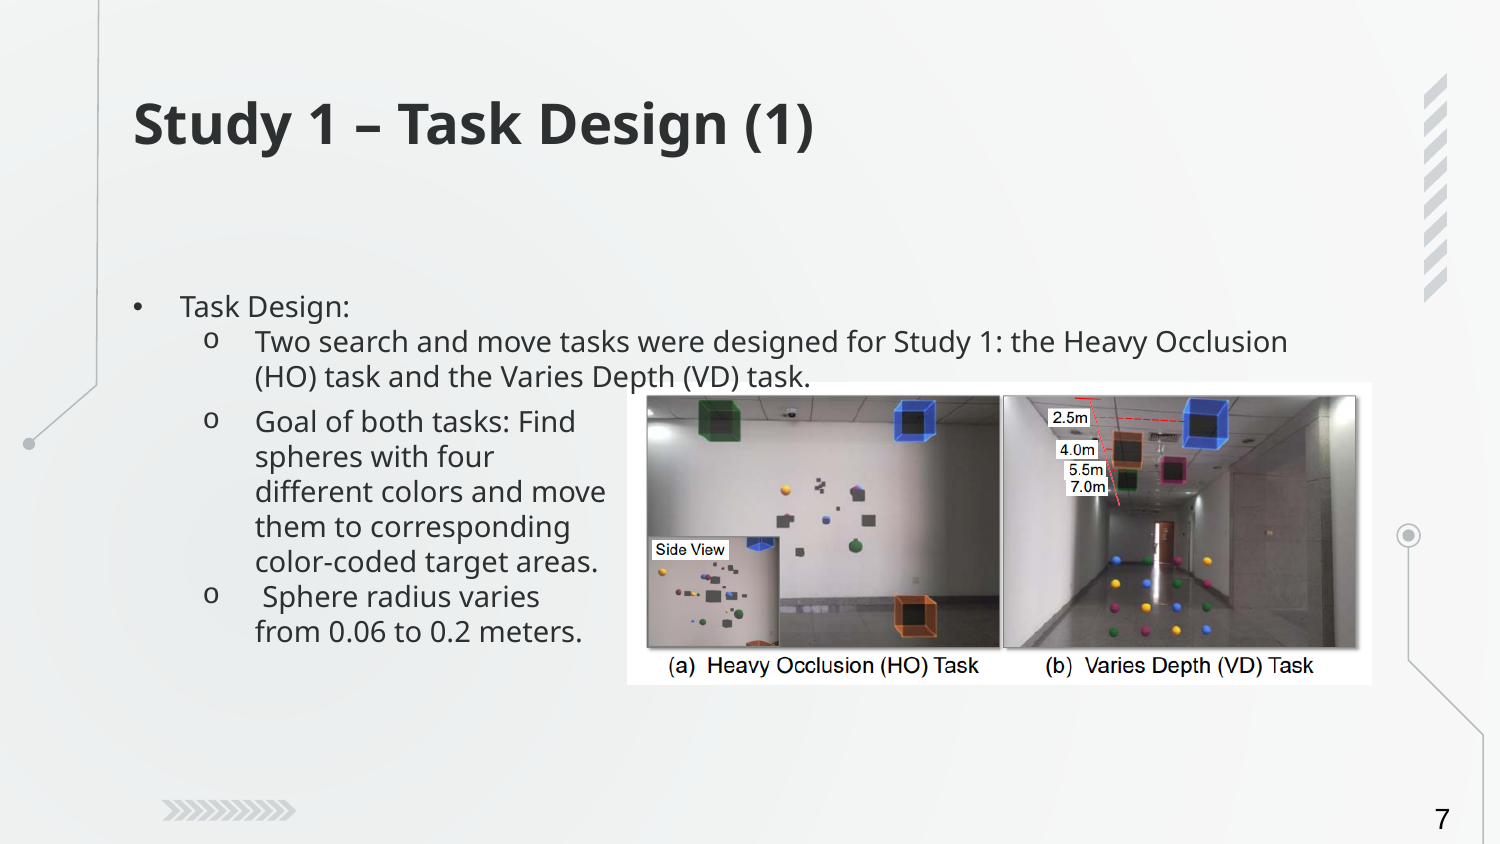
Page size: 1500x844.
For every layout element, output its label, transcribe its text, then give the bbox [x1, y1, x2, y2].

text_box Task Design: Two search and move tasks were designed for Study 1: the Heavy Occlusion (HO) task and the Varies Depth (VD) task. [117, 273, 1348, 435]
subtitle Goal of both tasks: Find spheres with four different colors and move them to corresponding color-coded target areas. Sphere radius varies from 0.06 to 0.2 meters. [117, 435, 628, 714]
picture [627, 382, 1372, 686]
text_box 7 [1419, 792, 1500, 843]
title Study 1 – Task Design (1) [118, 72, 1382, 167]
